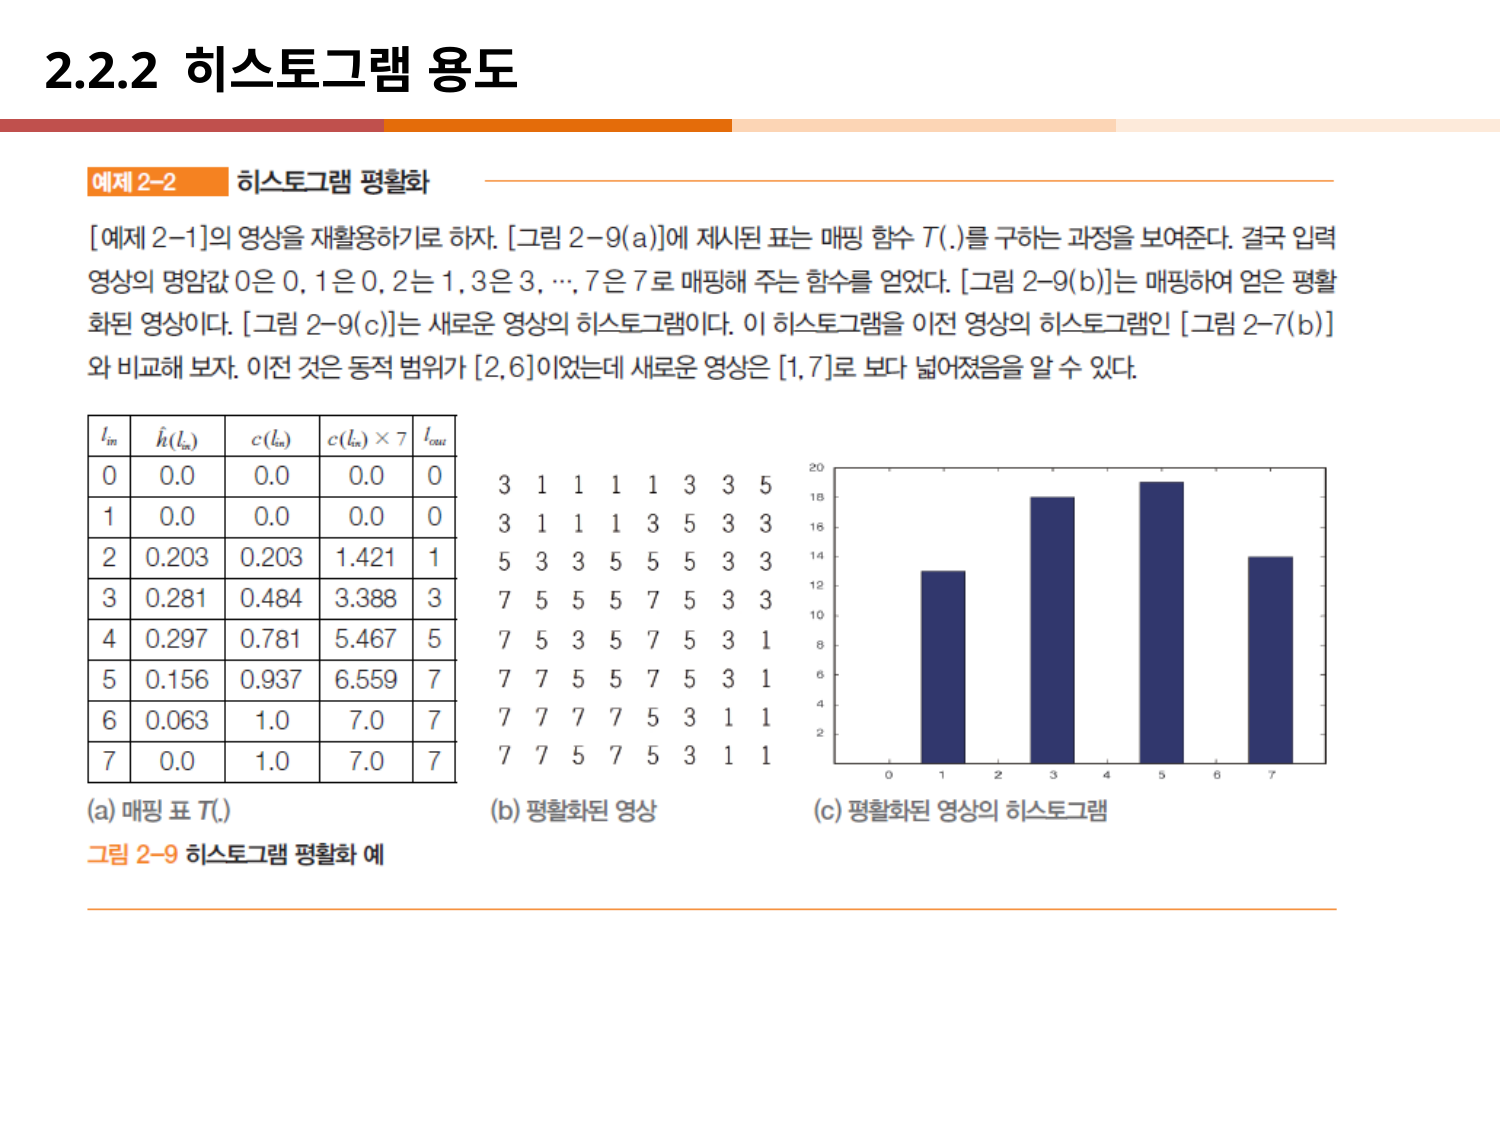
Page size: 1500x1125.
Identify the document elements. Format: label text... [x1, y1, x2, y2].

title 2.2.2 히스토그램 용도 [29, 23, 1270, 114]
picture [76, 160, 1353, 919]
